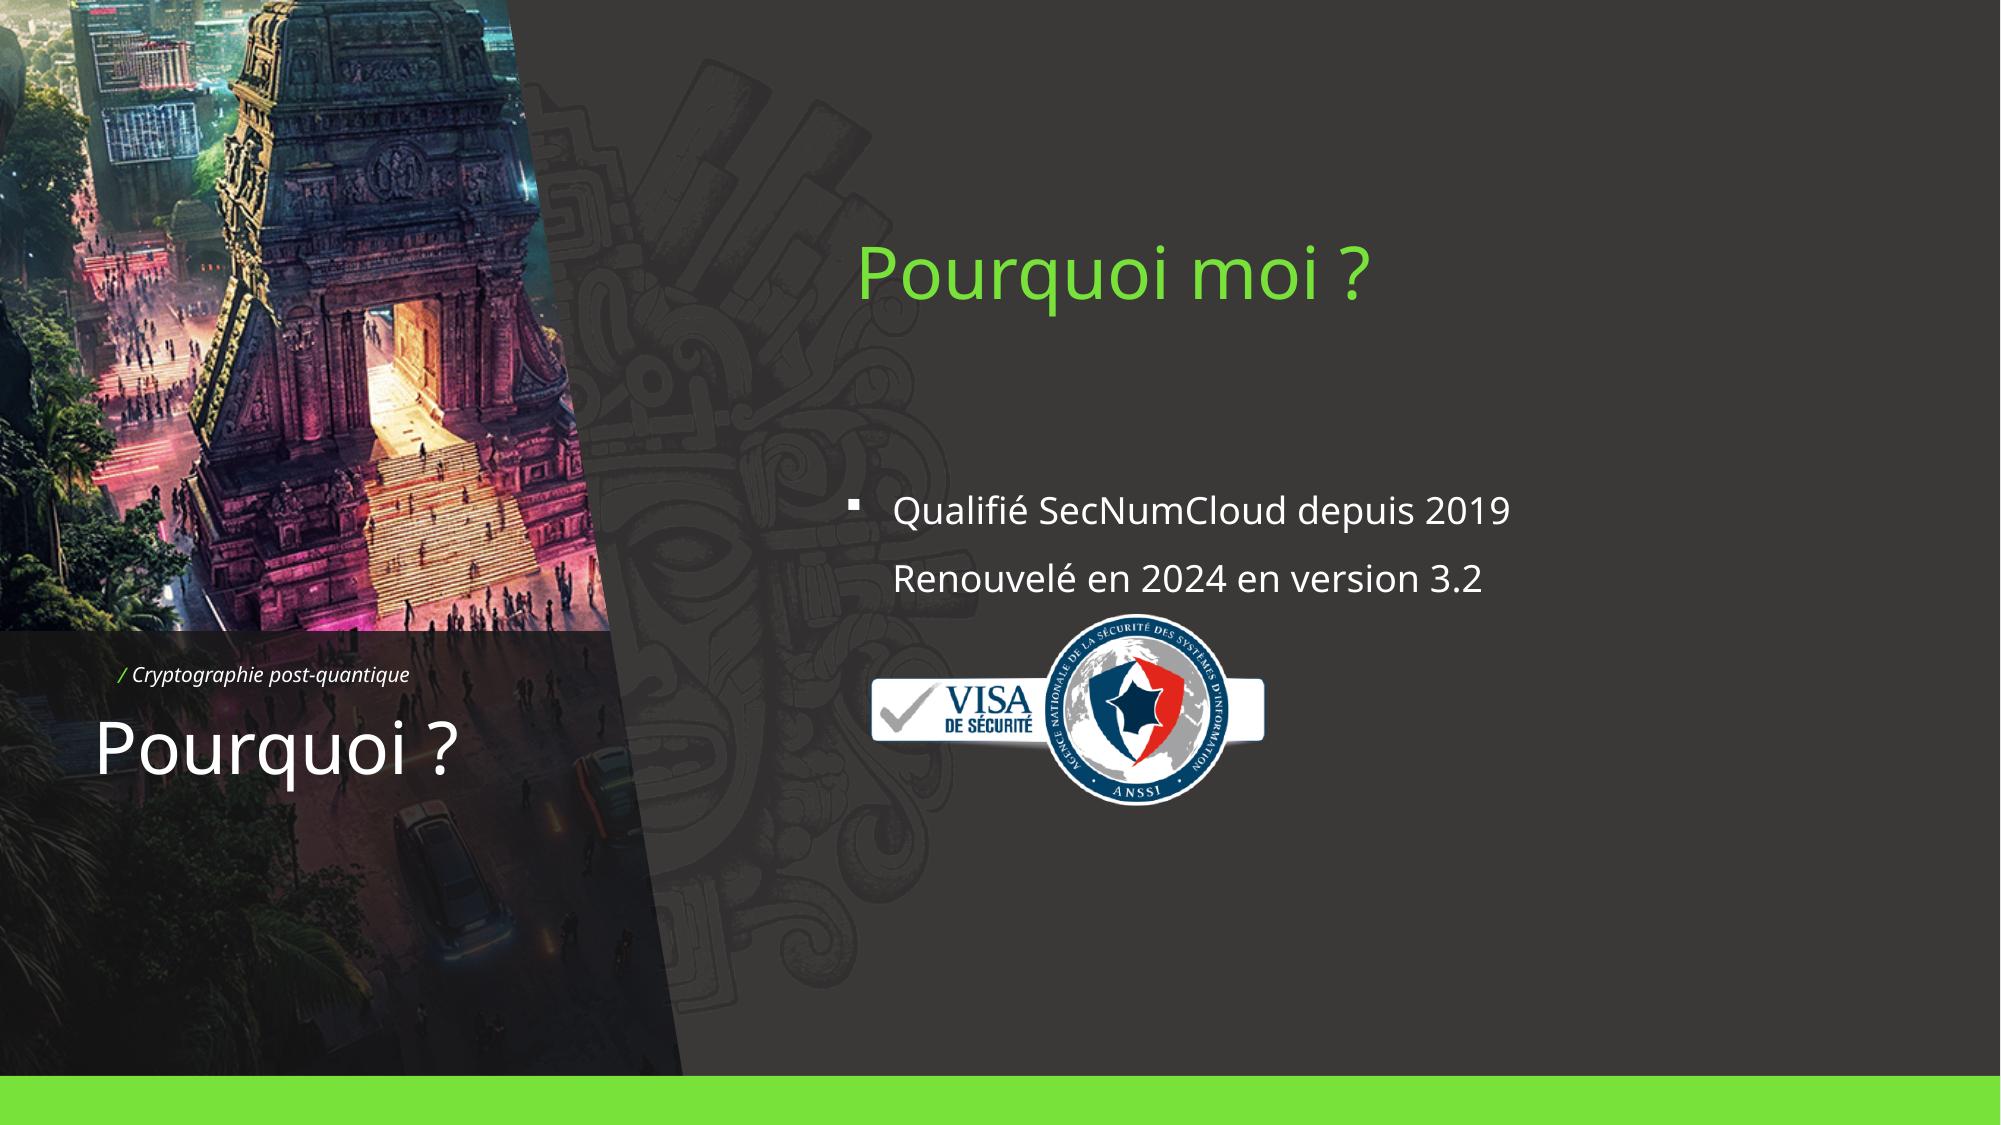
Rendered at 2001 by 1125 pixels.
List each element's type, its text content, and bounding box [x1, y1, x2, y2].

picture [807, 548, 1328, 871]
text_box / Cryptographie post-quantique [103, 654, 425, 694]
text_box Qualifié SecNumCloud depuis 2019 Renouvelé en 2024 en version 3.2 [830, 457, 1913, 608]
picture [0, 0, 609, 631]
text_box Pourquoi ? [78, 694, 475, 797]
text_box Pourquoi moi ? [840, 219, 1923, 322]
